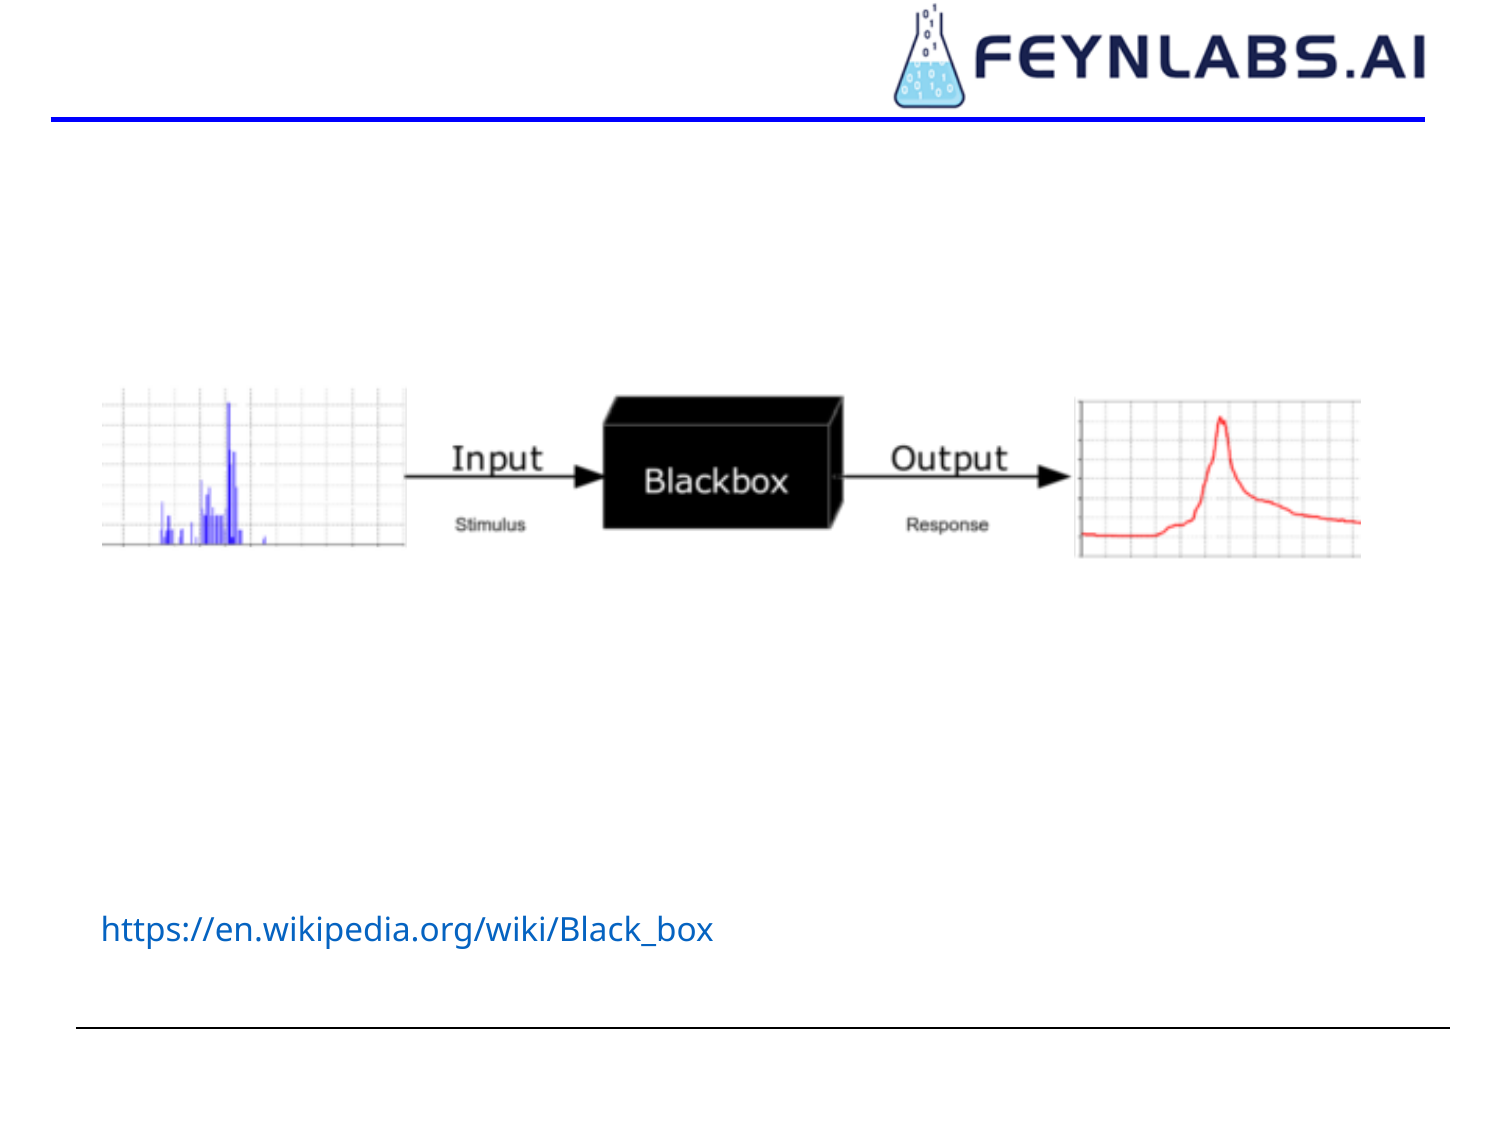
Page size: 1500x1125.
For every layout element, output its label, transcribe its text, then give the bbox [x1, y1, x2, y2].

picture [102, 289, 1362, 650]
text_box https://en.wikipedia.org/wiki/Black_box [85, 900, 1048, 956]
picture [888, 0, 1434, 113]
